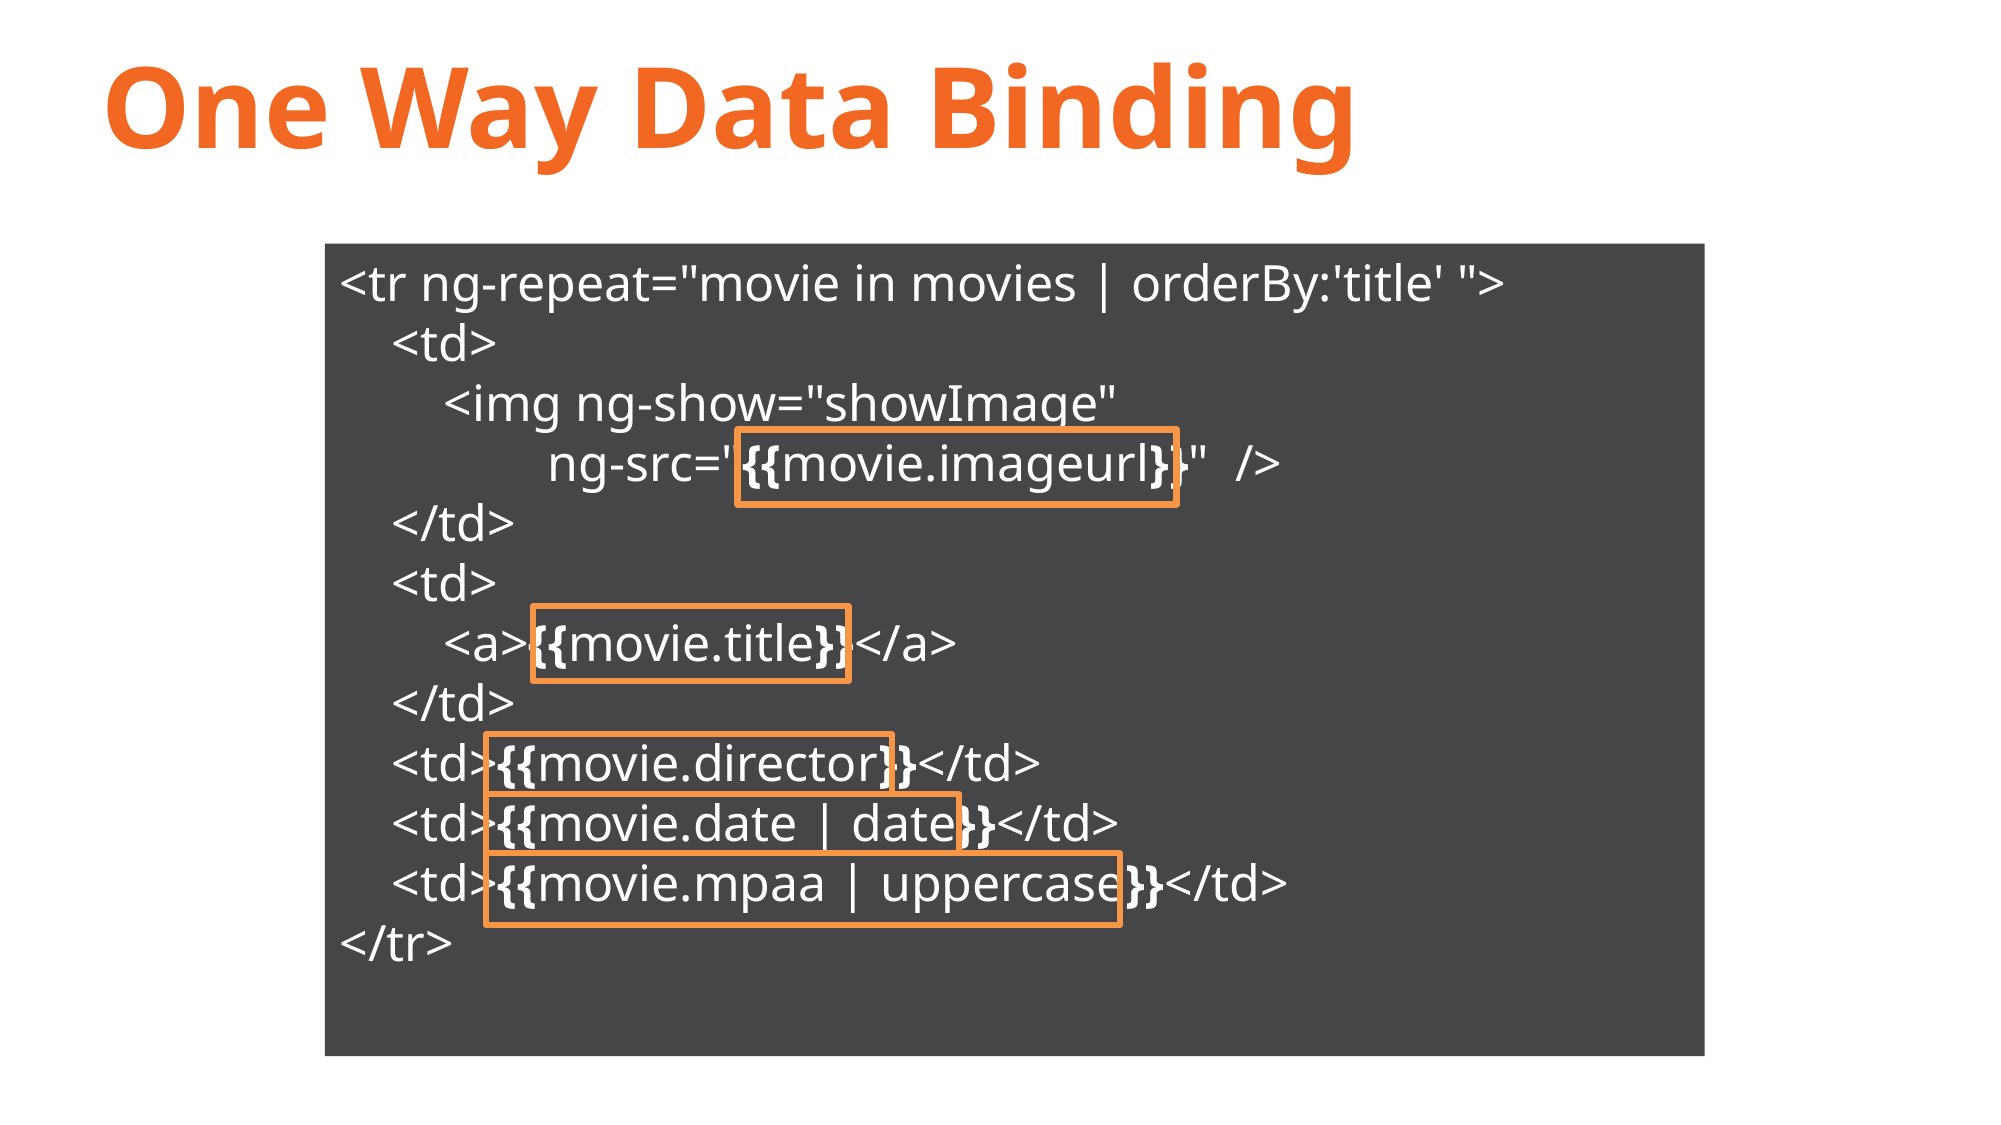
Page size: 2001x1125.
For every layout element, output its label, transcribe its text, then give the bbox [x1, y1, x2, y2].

text_box [484, 792, 961, 855]
text_box [484, 732, 894, 792]
text_box <tr ng-repeat="movie in movies | orderBy:'title' "> <td> <img ng-show="showImage" ng-src="{{movie.imageurl}}" /> </td> <td> <a>{{movie.title}}</a> </td> <td>{{movie.director}}</td> <td>{{movie.date | date}}</td> <td>{{movie.mpaa | uppercase}}</td> </tr> [323, 242, 1707, 1058]
text_box [484, 851, 1122, 927]
title One Way Data Binding [101, 30, 1903, 199]
text_box [531, 604, 850, 683]
text_box [735, 428, 1179, 507]
